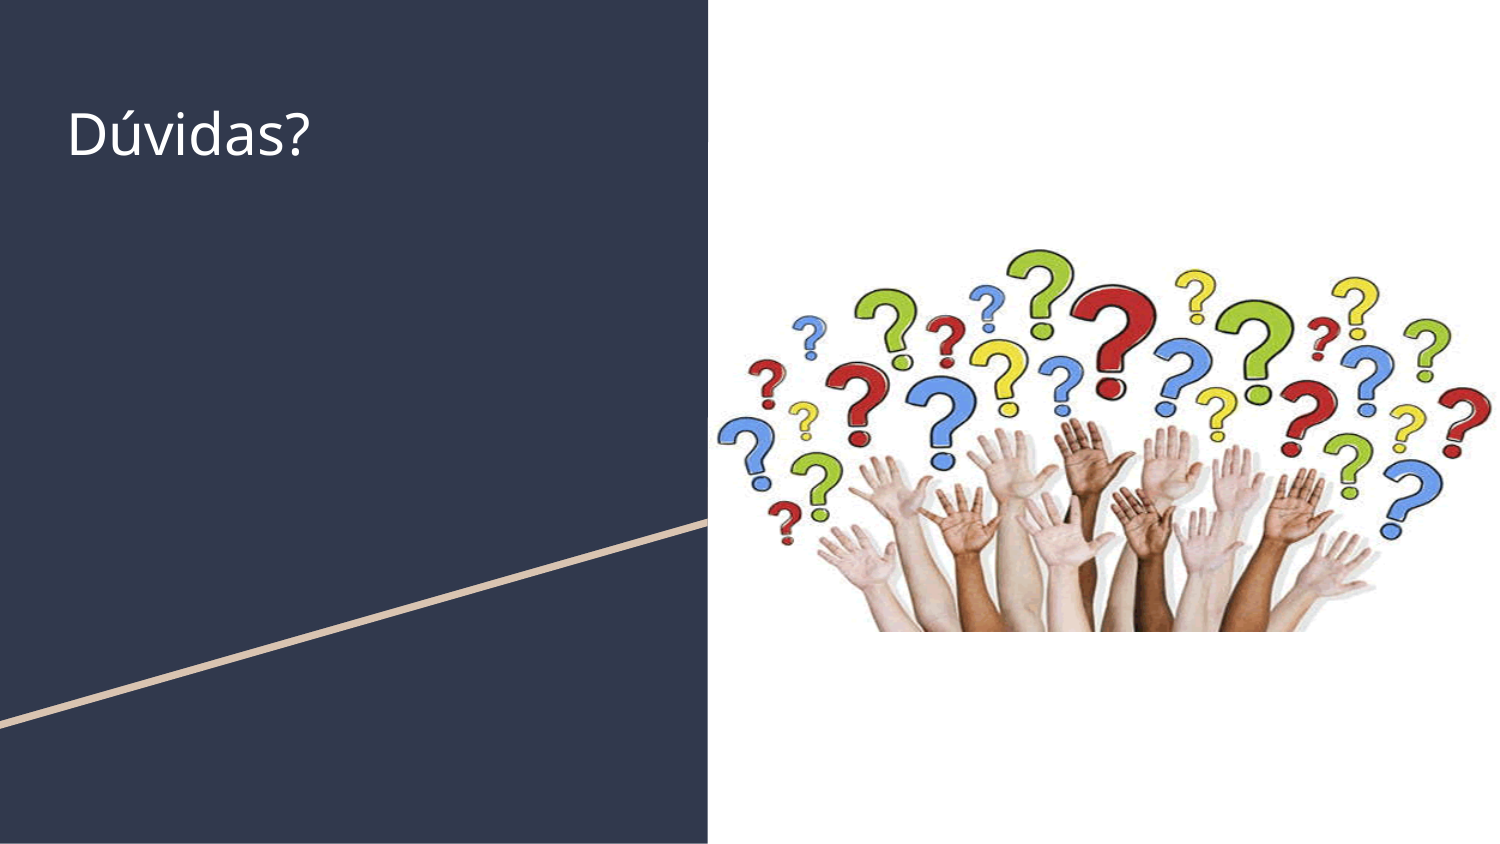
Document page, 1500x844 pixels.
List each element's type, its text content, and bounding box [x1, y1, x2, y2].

title Dúvidas? [51, 82, 660, 494]
picture [708, 211, 1500, 632]
